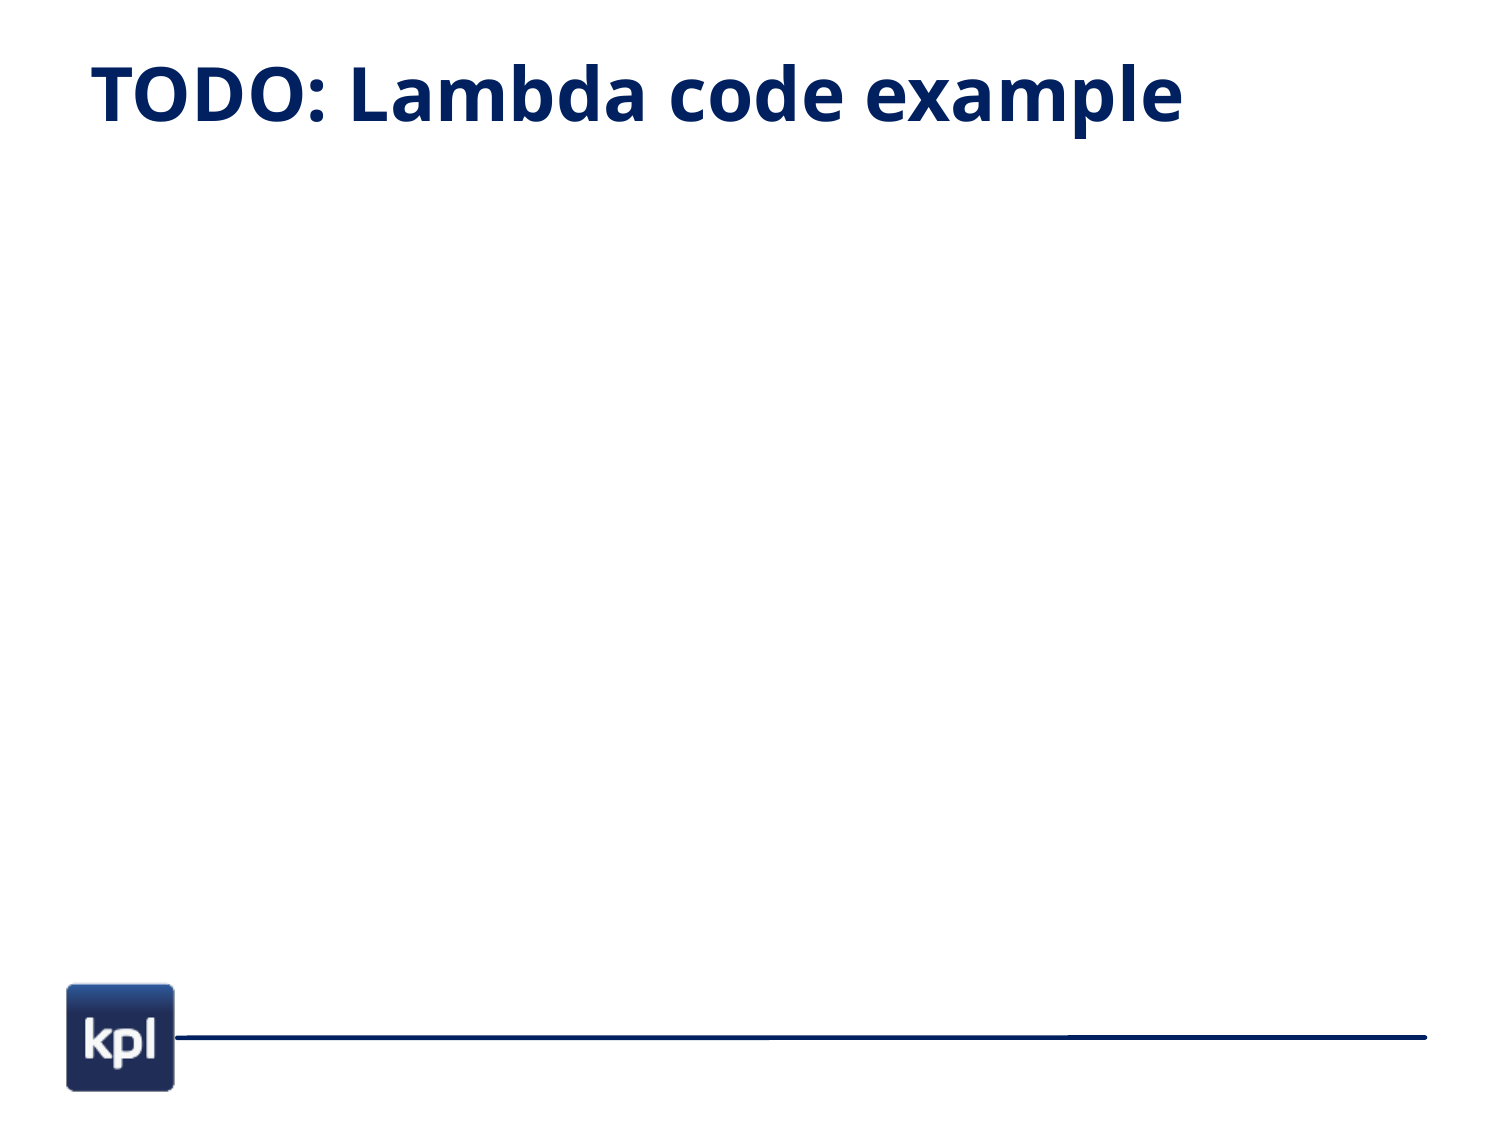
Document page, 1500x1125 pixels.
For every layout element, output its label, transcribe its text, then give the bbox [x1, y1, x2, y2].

title TODO: Lambda code example [75, 45, 1471, 138]
picture [62, 980, 178, 1095]
